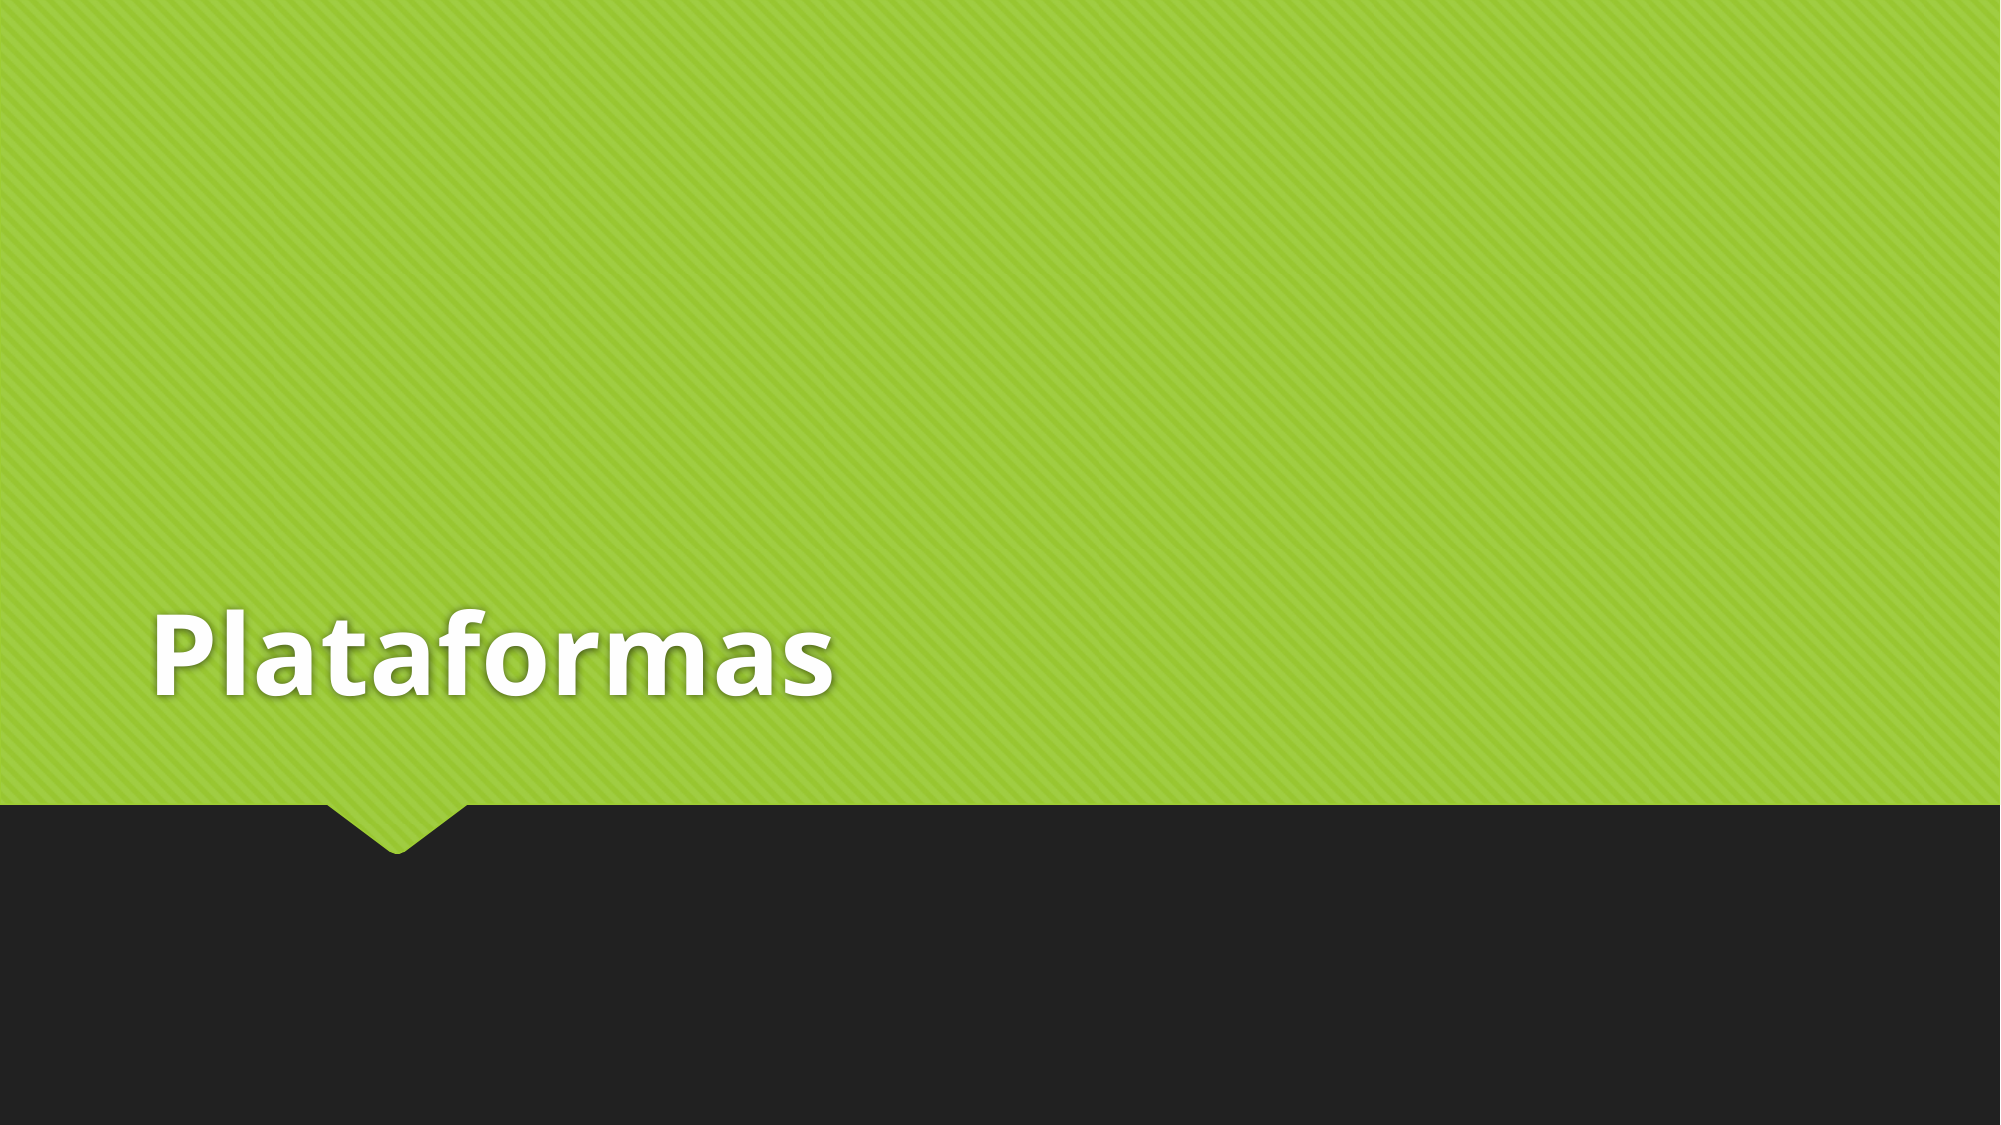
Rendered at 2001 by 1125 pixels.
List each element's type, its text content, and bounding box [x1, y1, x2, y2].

title Plataformas [132, 237, 1868, 726]
